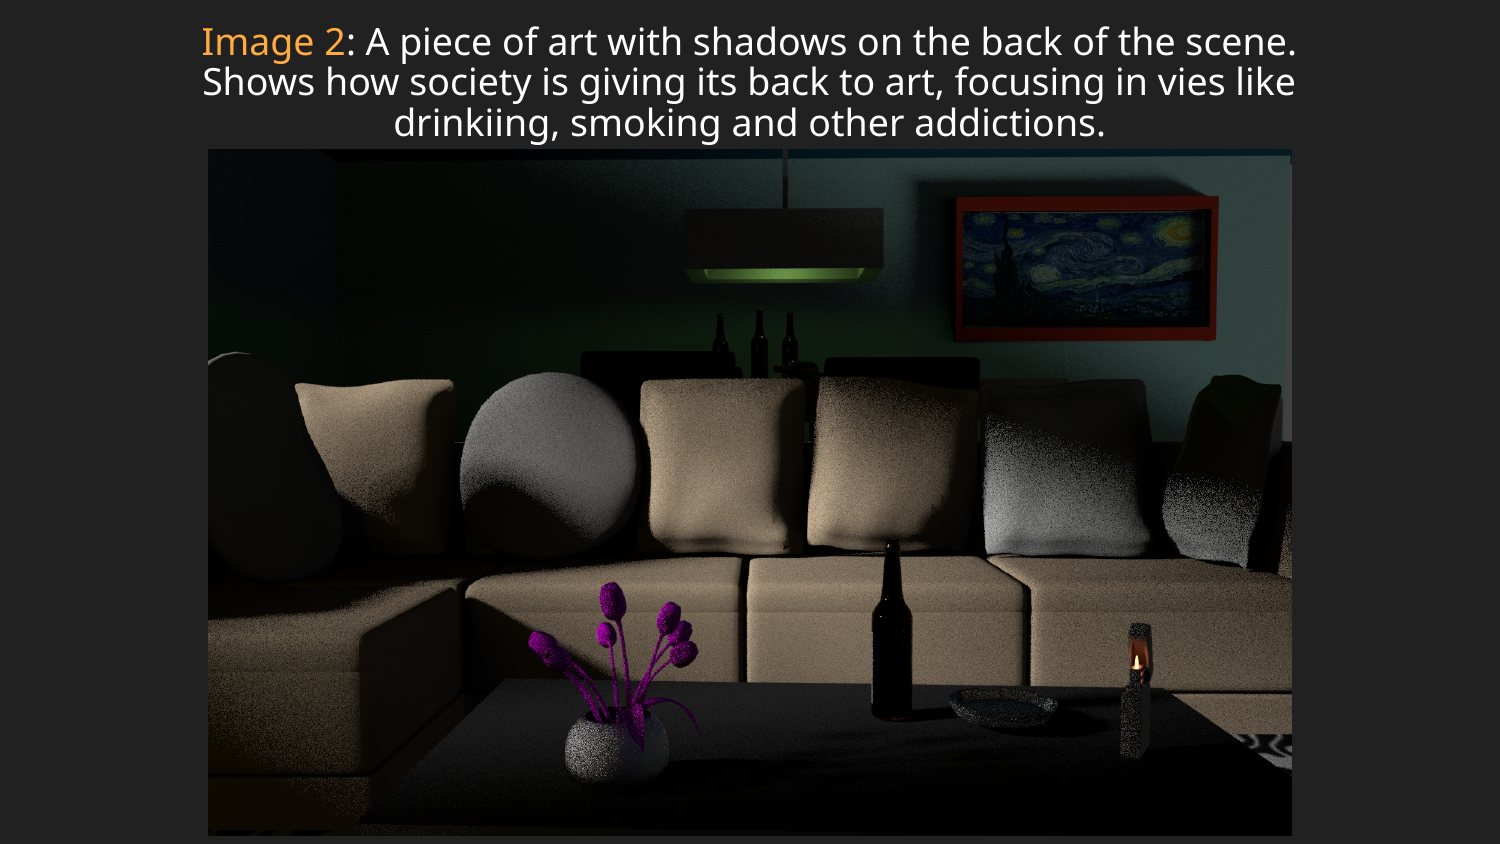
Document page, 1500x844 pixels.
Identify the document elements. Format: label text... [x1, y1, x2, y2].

picture [208, 148, 1292, 836]
title Image 2: A piece of art with shadows on the back of the scene. Shows how society is giving its back to art, focusing in vies like drinkiing, smoking and other addictions. [103, 27, 1397, 139]
